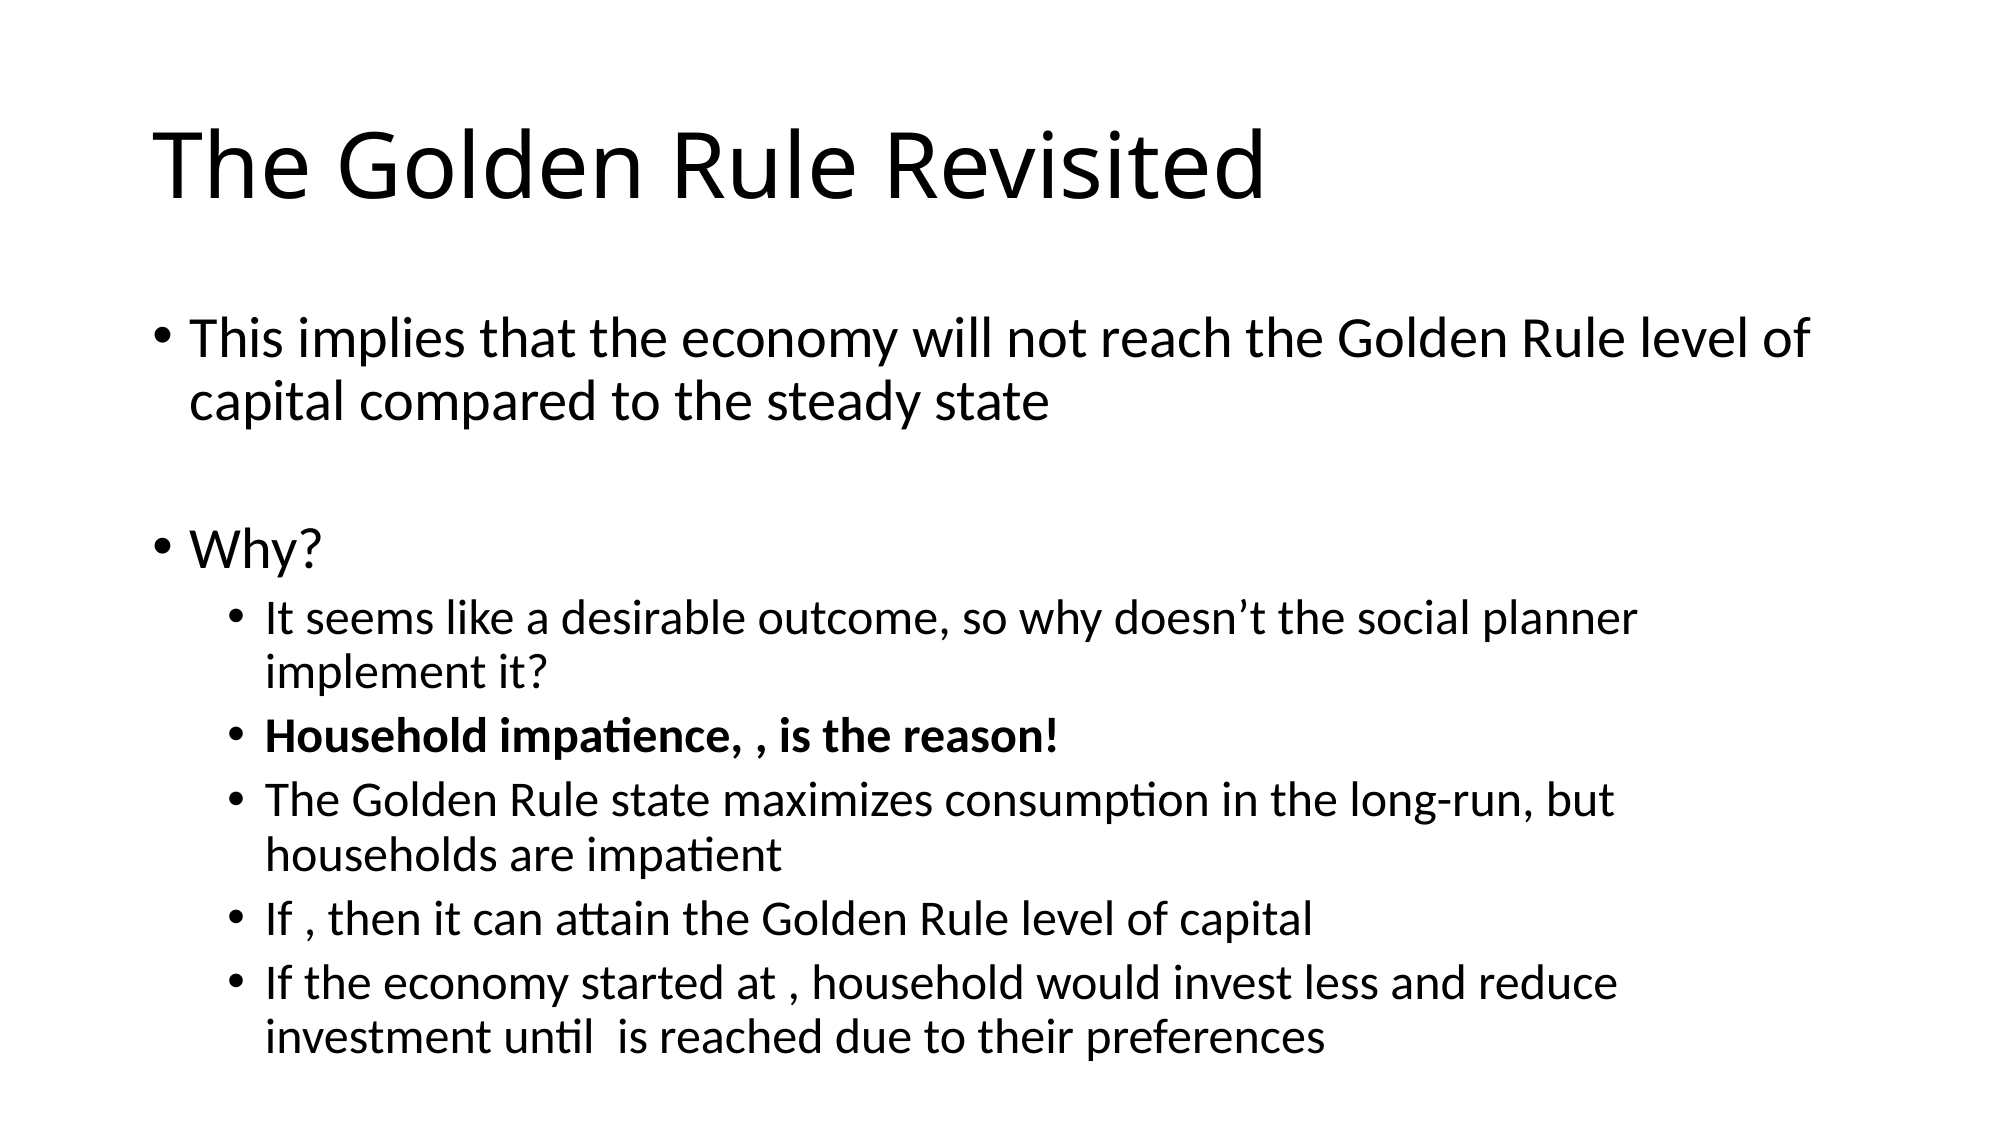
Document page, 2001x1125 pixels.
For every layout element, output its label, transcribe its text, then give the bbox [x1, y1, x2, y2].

title The Golden Rule Revisited [137, 59, 1863, 278]
